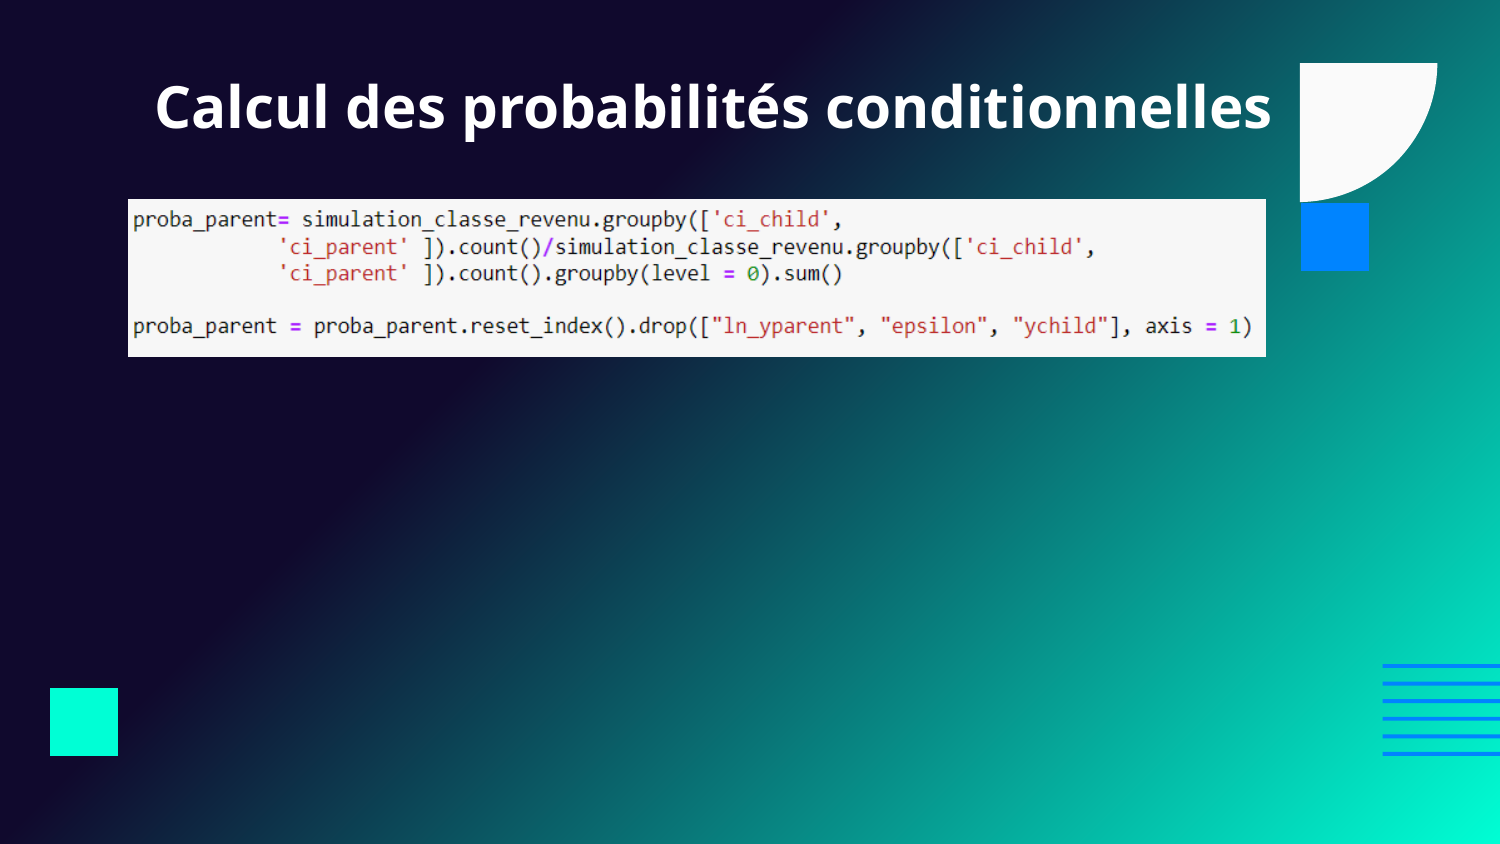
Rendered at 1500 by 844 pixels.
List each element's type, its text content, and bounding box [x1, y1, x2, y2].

picture [128, 198, 1266, 357]
title Calcul des probabilités conditionnelles [82, 35, 1346, 176]
